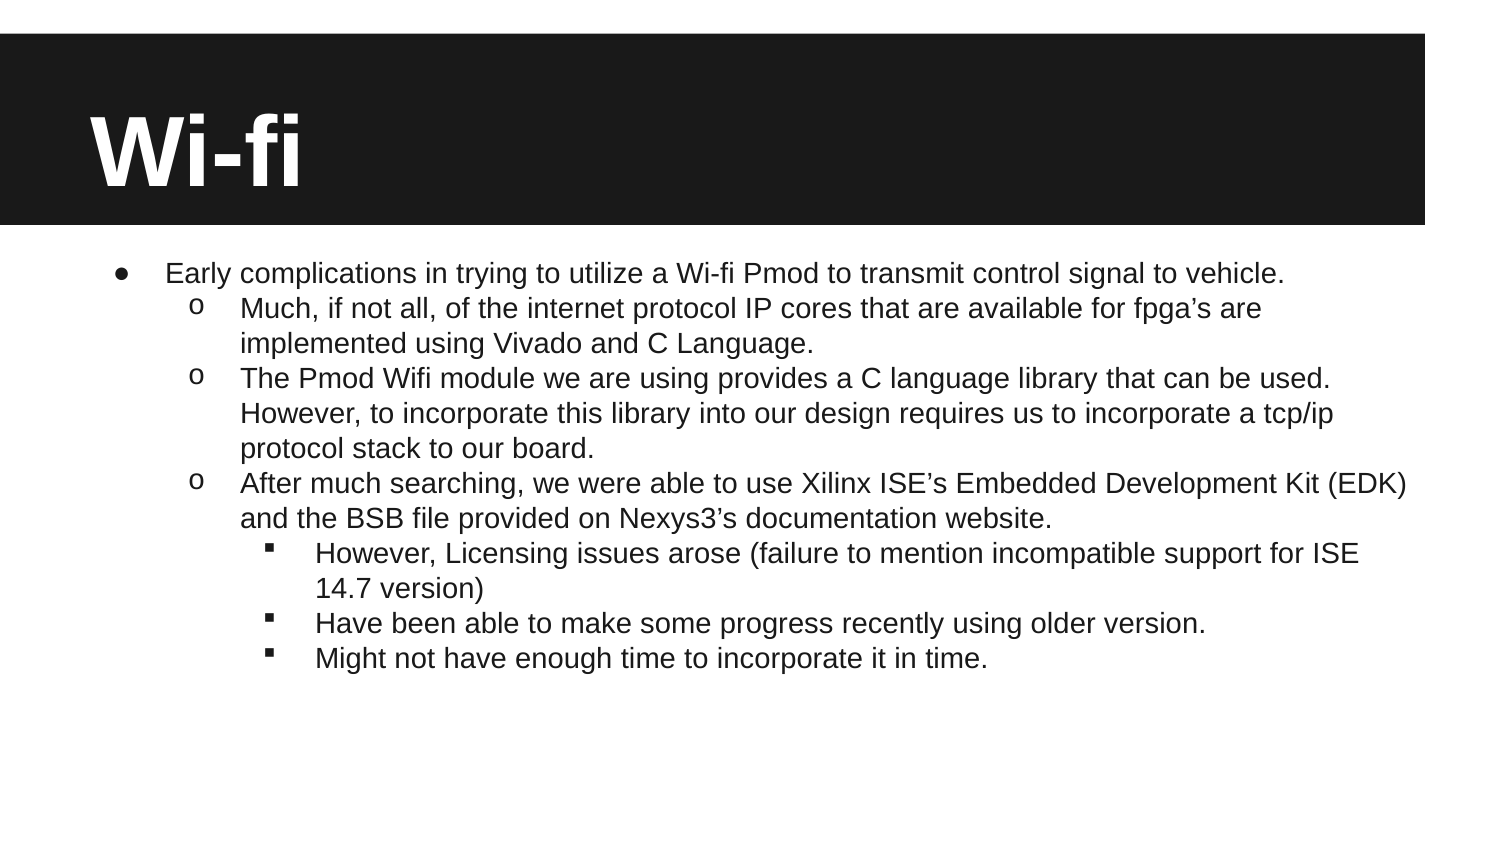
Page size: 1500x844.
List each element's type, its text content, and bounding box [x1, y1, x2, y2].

list Early complications in trying to utilize a Wi-fi Pmod to transmit control signal to vehicle. Much, if not all, of the internet protocol IP cores that are available for fpga’s are implemented using Vivado and C Language. The Pmod Wifi module we are using provides a C language library that can be used. However, to incorporate this library into our design requires us to incorporate a tcp/ip protocol stack to our board. After much searching, we were able to use Xilinx ISE’s Embedded Development Kit (EDK) and the BSB file provided on Nexys3’s documentation website. However, Licensing issues arose (failure to mention incompatible support for ISE 14.7 version) Have been able to make some progress recently using older version. Might not have enough time to incorporate it in time. [75, 239, 1425, 808]
title Wi-fi [75, 33, 1425, 221]
